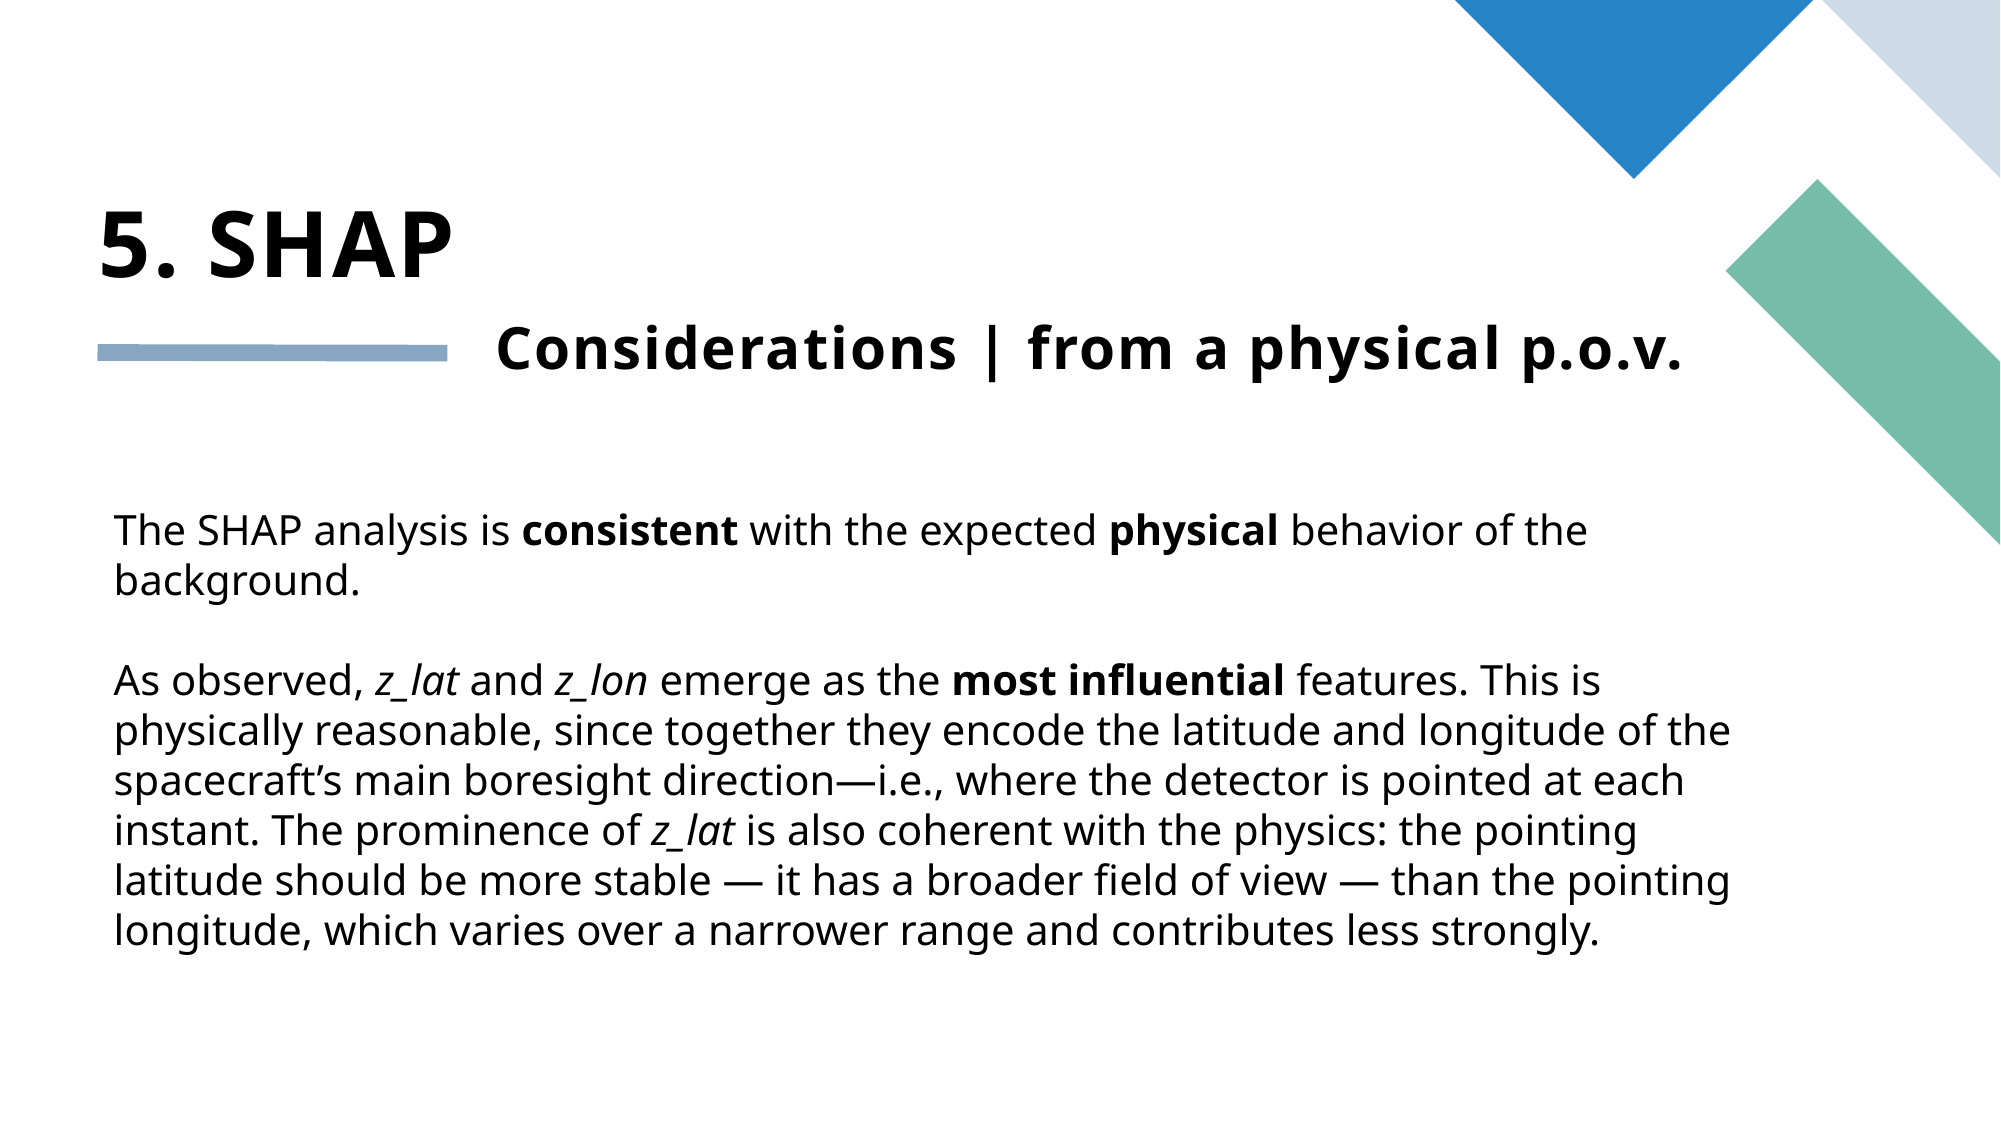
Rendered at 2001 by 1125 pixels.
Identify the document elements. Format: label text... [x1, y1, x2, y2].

text_box Considerations | from a physical p.o.v. [495, 104, 2000, 381]
text_box The SHAP analysis is consistent with the expected physical behavior of the background. As observed, z_lat and z_lon emerge as the most influential features. This is physically reasonable, since together they encode the latitude and longitude of the spacecraft’s main boresight direction—i.e., where the detector is pointed at each instant. The prominence of z_lat is also coherent with the physics: the pointing latitude should be more stable — it has a broader field of view — than the pointing longitude, which varies over a narrower range and contributes less strongly. [99, 496, 1814, 962]
text_box 5. SHAP [99, 19, 1883, 296]
